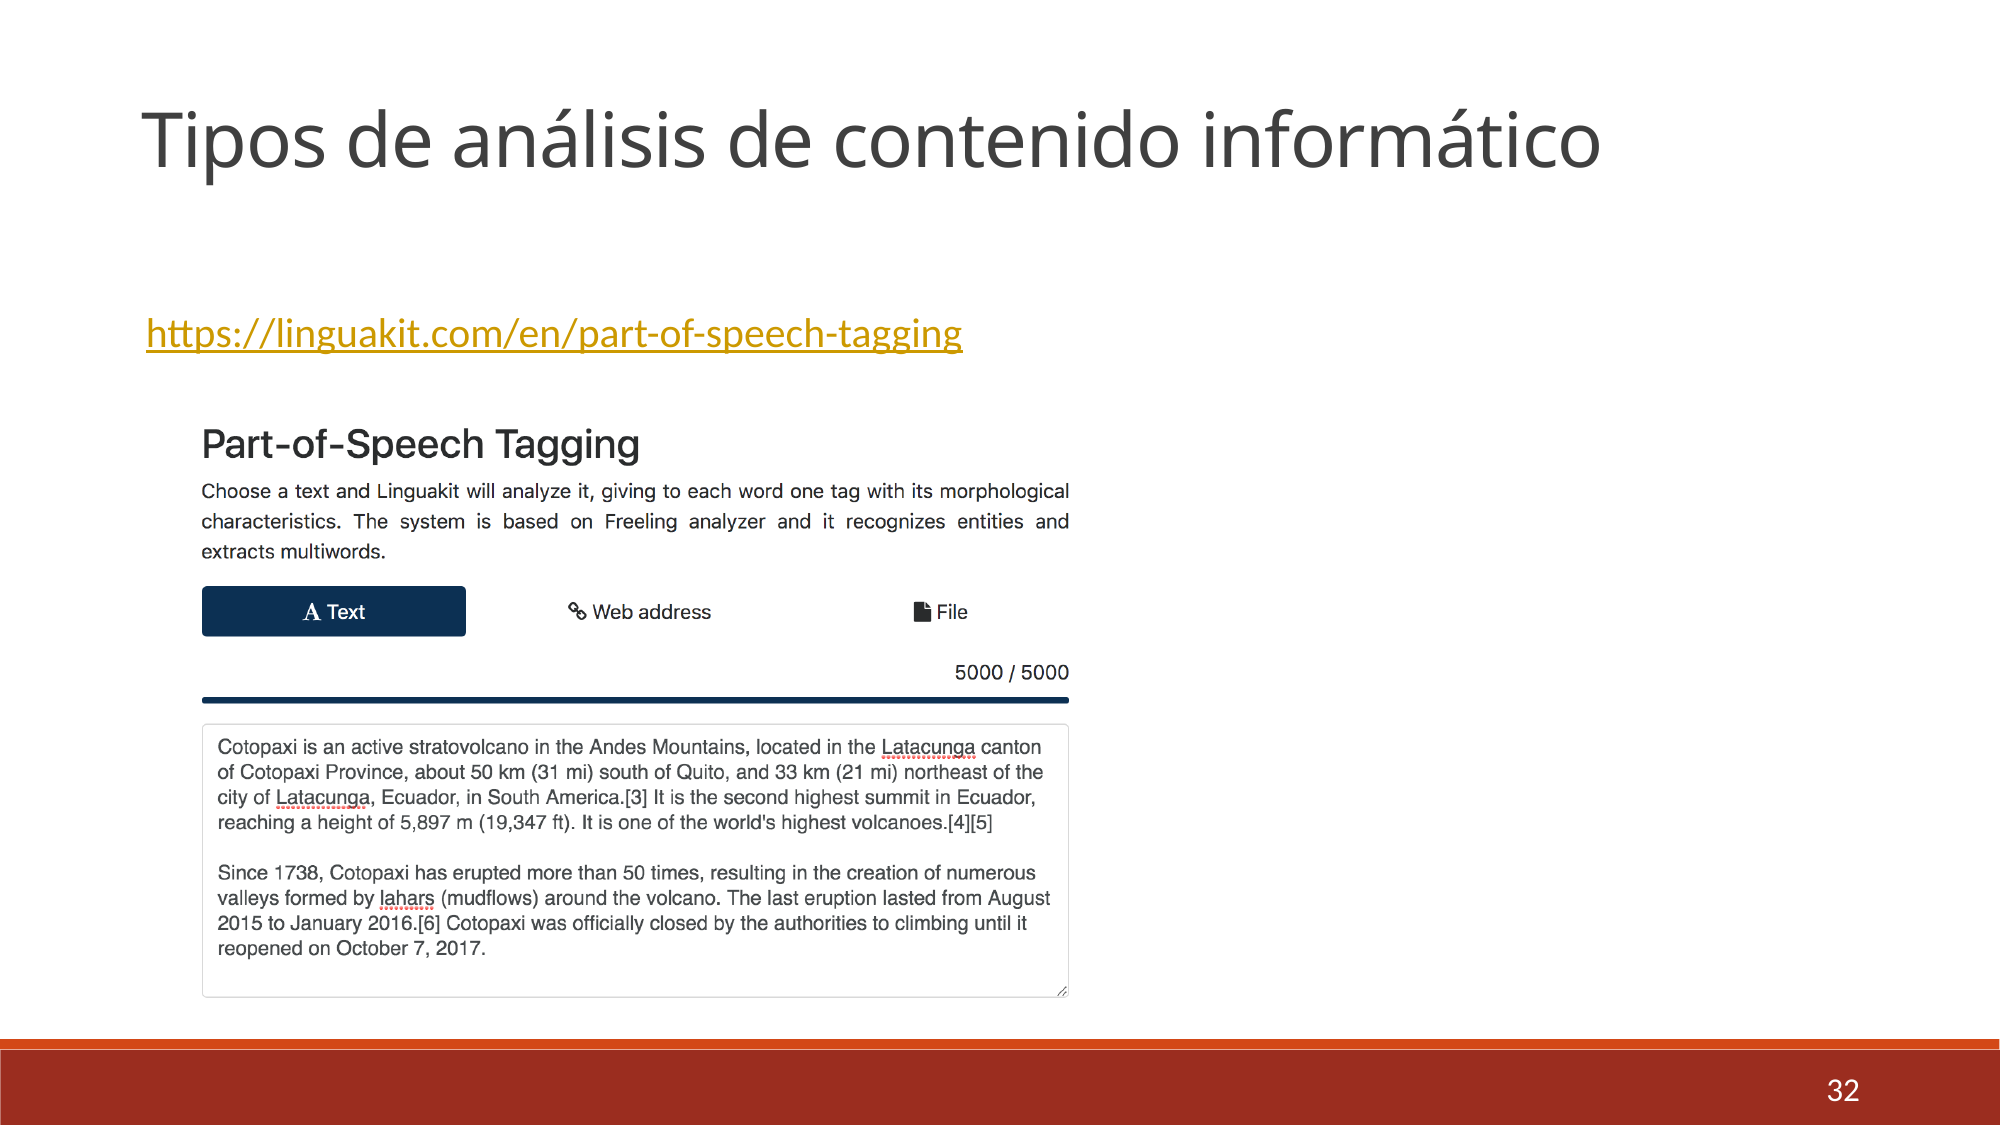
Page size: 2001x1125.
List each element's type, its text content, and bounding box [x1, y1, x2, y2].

text_box Tipos de análisis de contenido informático [126, 97, 1821, 242]
picture [183, 405, 1104, 1020]
text_box https://linguakit.com/en/part-of-speech-tagging [130, 298, 978, 364]
slide_number 32 [126, 1061, 1875, 1115]
